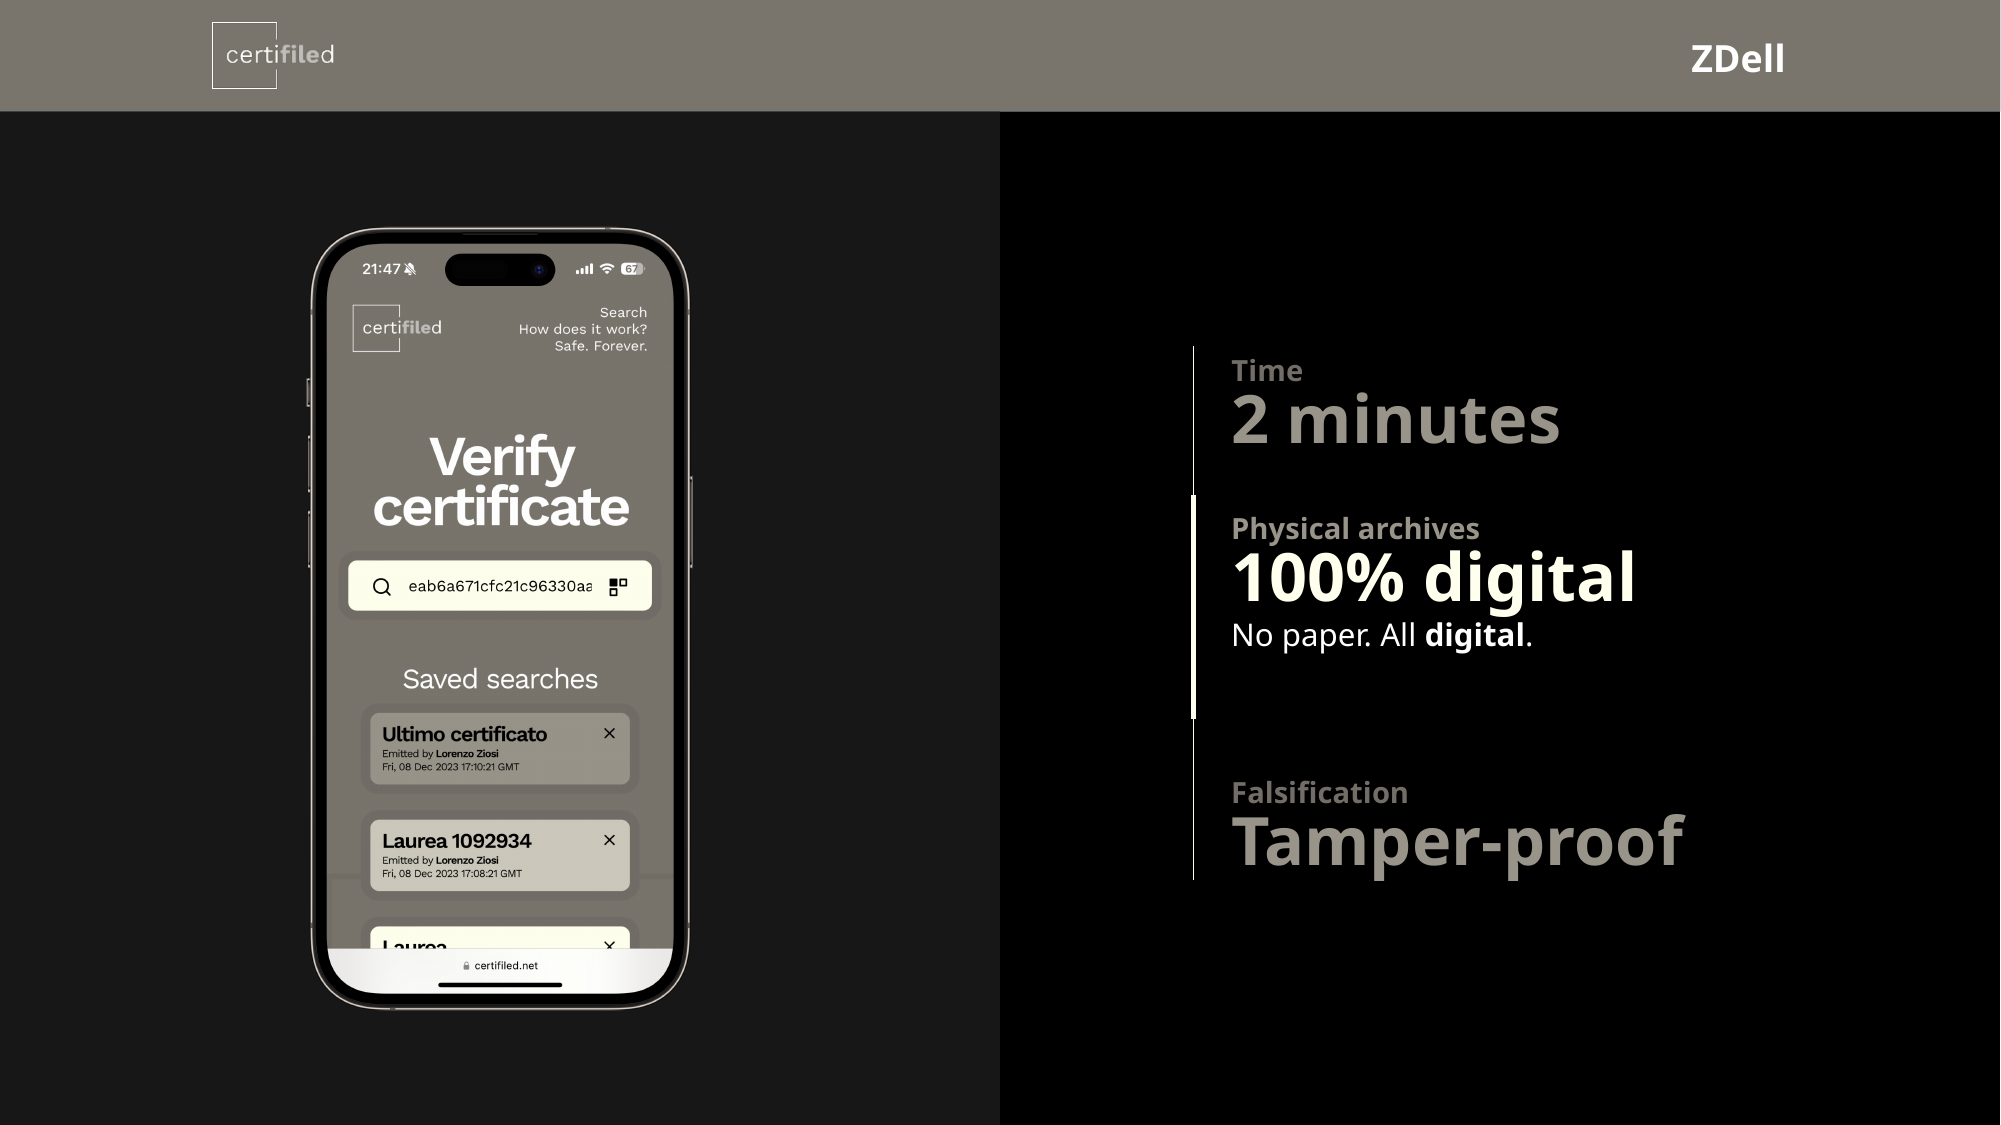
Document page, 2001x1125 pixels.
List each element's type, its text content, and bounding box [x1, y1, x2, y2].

text_box Tamper-proof [1216, 800, 1830, 880]
text_box No paper. All digital. [1216, 612, 1830, 694]
picture [212, 22, 334, 89]
text_box [0, 111, 1001, 1125]
text_box Time [1216, 349, 1830, 379]
text_box Physical archives [1216, 507, 1830, 536]
picture [303, 220, 697, 1017]
text_box Falsification [1216, 771, 1830, 800]
text_box 2 minutes [1216, 379, 1830, 458]
text_box 100% digital [1216, 536, 1830, 612]
